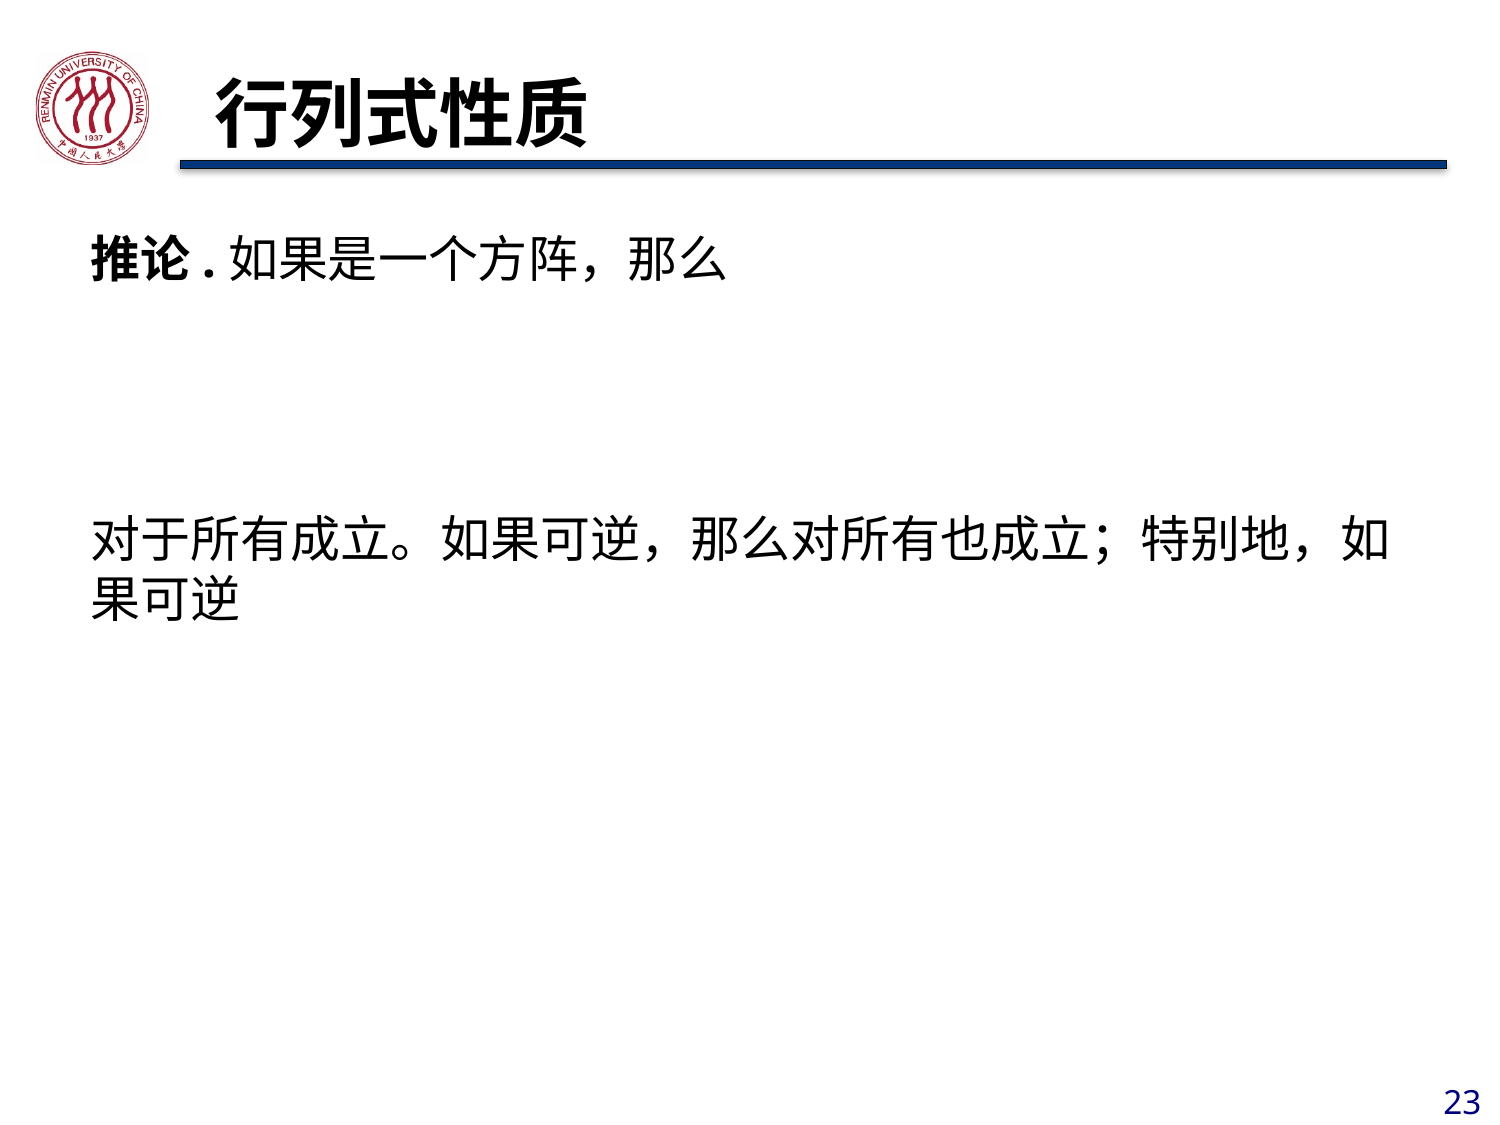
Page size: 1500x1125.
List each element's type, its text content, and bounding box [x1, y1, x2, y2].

title 行列式性质 [198, 18, 1407, 205]
picture [35, 51, 149, 165]
